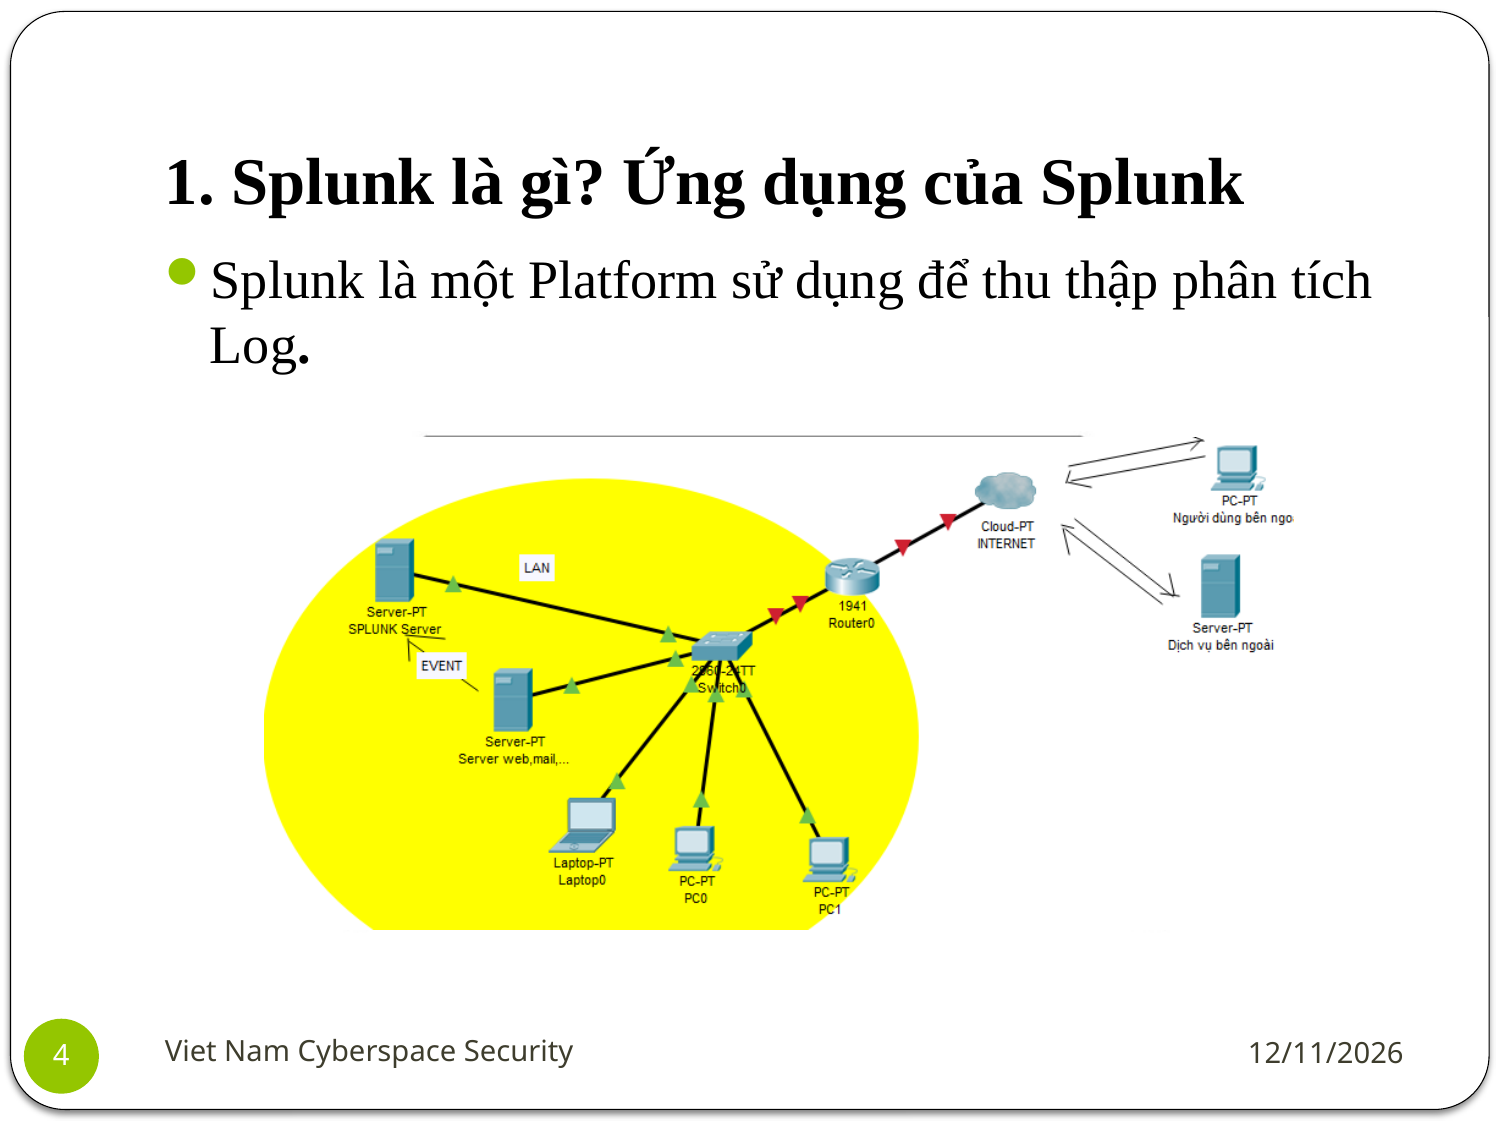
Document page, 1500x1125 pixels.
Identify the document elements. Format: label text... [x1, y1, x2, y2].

footer Viet Nam Cyberspace Security [150, 1012, 800, 1088]
slide_number 4 [23, 1018, 99, 1094]
title 1. Splunk là gì? Ứng dụng của Splunk [150, 45, 1425, 233]
list Splunk là một Platform sử dụng để thu thập phân tích Log. [150, 237, 1425, 988]
picture [263, 431, 1294, 936]
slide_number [1012, 1015, 1419, 1094]
